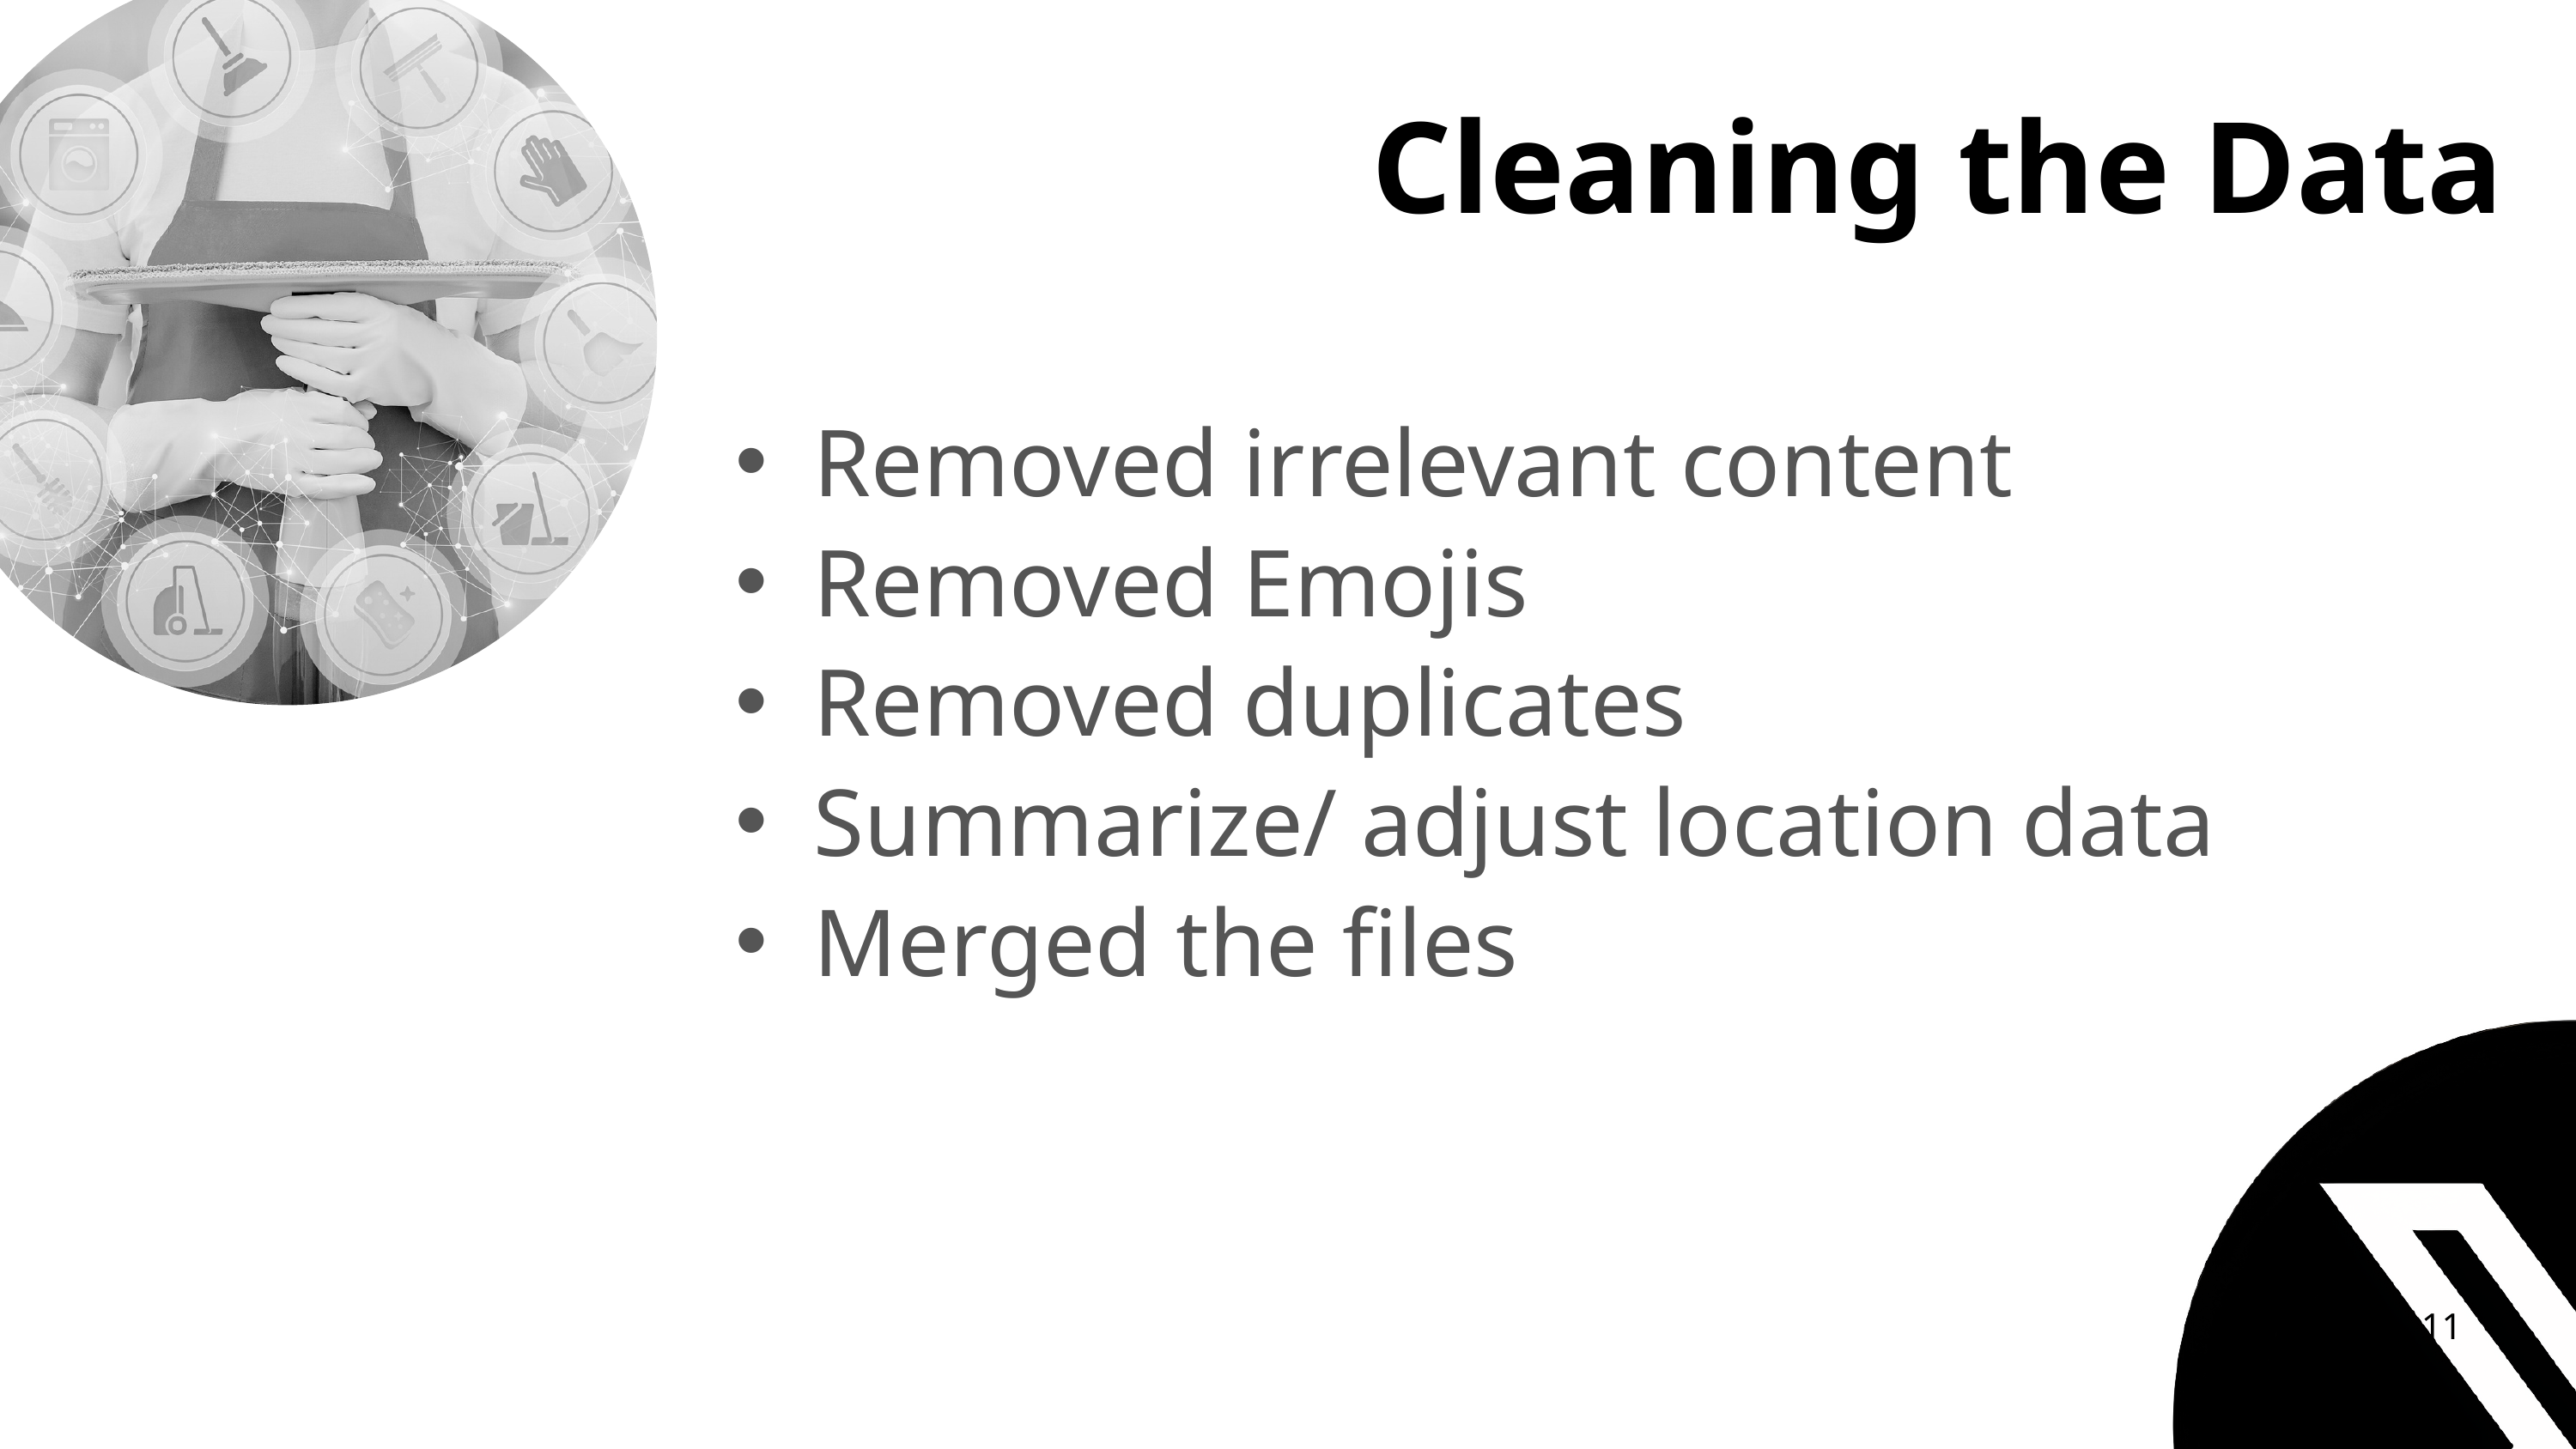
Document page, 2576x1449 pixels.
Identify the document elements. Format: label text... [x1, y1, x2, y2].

text_box Cleaning the Data [1340, 100, 2537, 239]
text_box Removed irrelevant content Removed Emojis Removed duplicates Summarize/ adjust location data Merged the files [657, 395, 2271, 1355]
text_box [2079, 925, 2576, 1449]
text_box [0, 0, 658, 706]
text_box 11 [2421, 1296, 2463, 1348]
